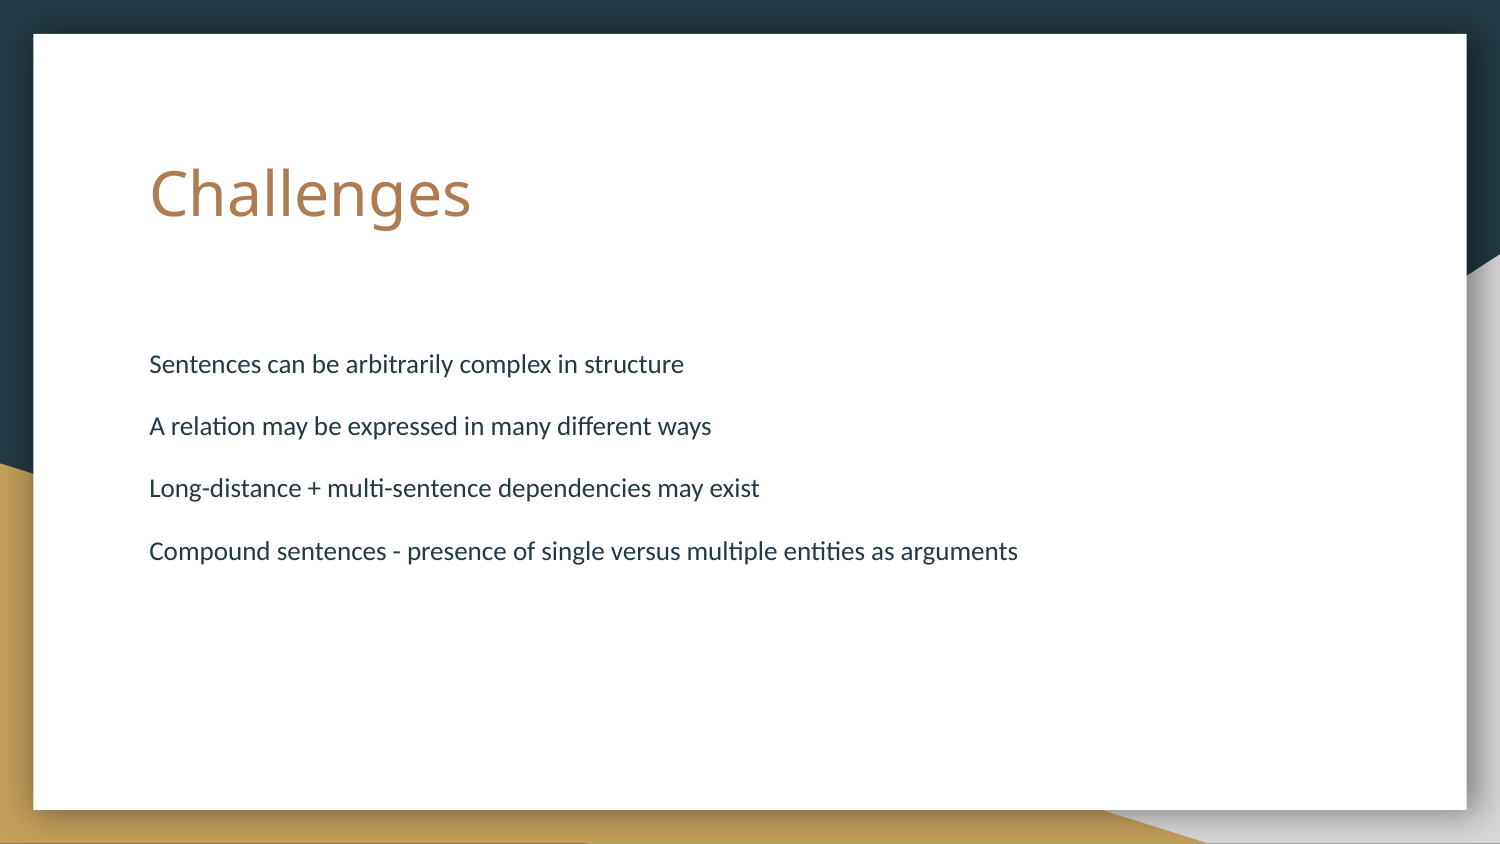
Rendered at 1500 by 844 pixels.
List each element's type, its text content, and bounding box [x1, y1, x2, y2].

title Challenges [134, 138, 1366, 296]
list Sentences can be arbitrarily complex in structure A relation may be expressed in many different ways Long-distance + multi-sentence dependencies may exist Compound sentences - presence of single versus multiple entities as arguments [134, 326, 1366, 729]
